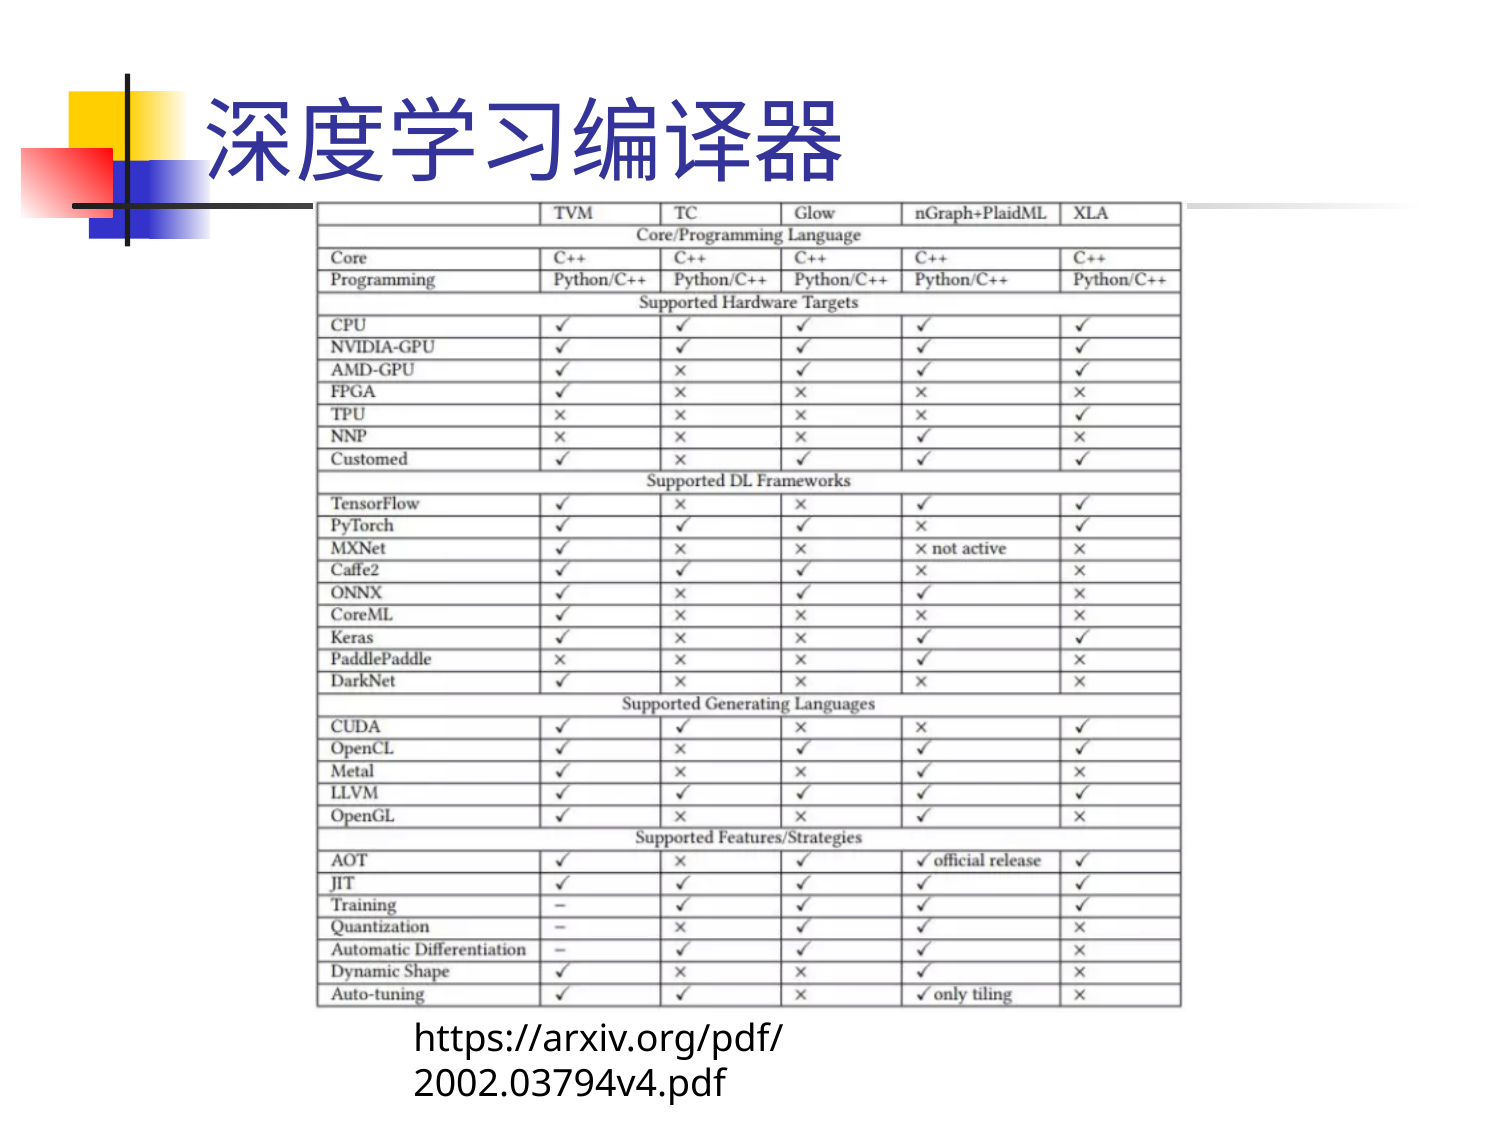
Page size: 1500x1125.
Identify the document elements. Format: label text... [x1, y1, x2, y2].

title 深度学习编译器 [188, 12, 1468, 200]
picture [312, 199, 1188, 1014]
text_box https://arxiv.org/pdf/2002.03794v4.pdf [398, 1022, 1102, 1112]
